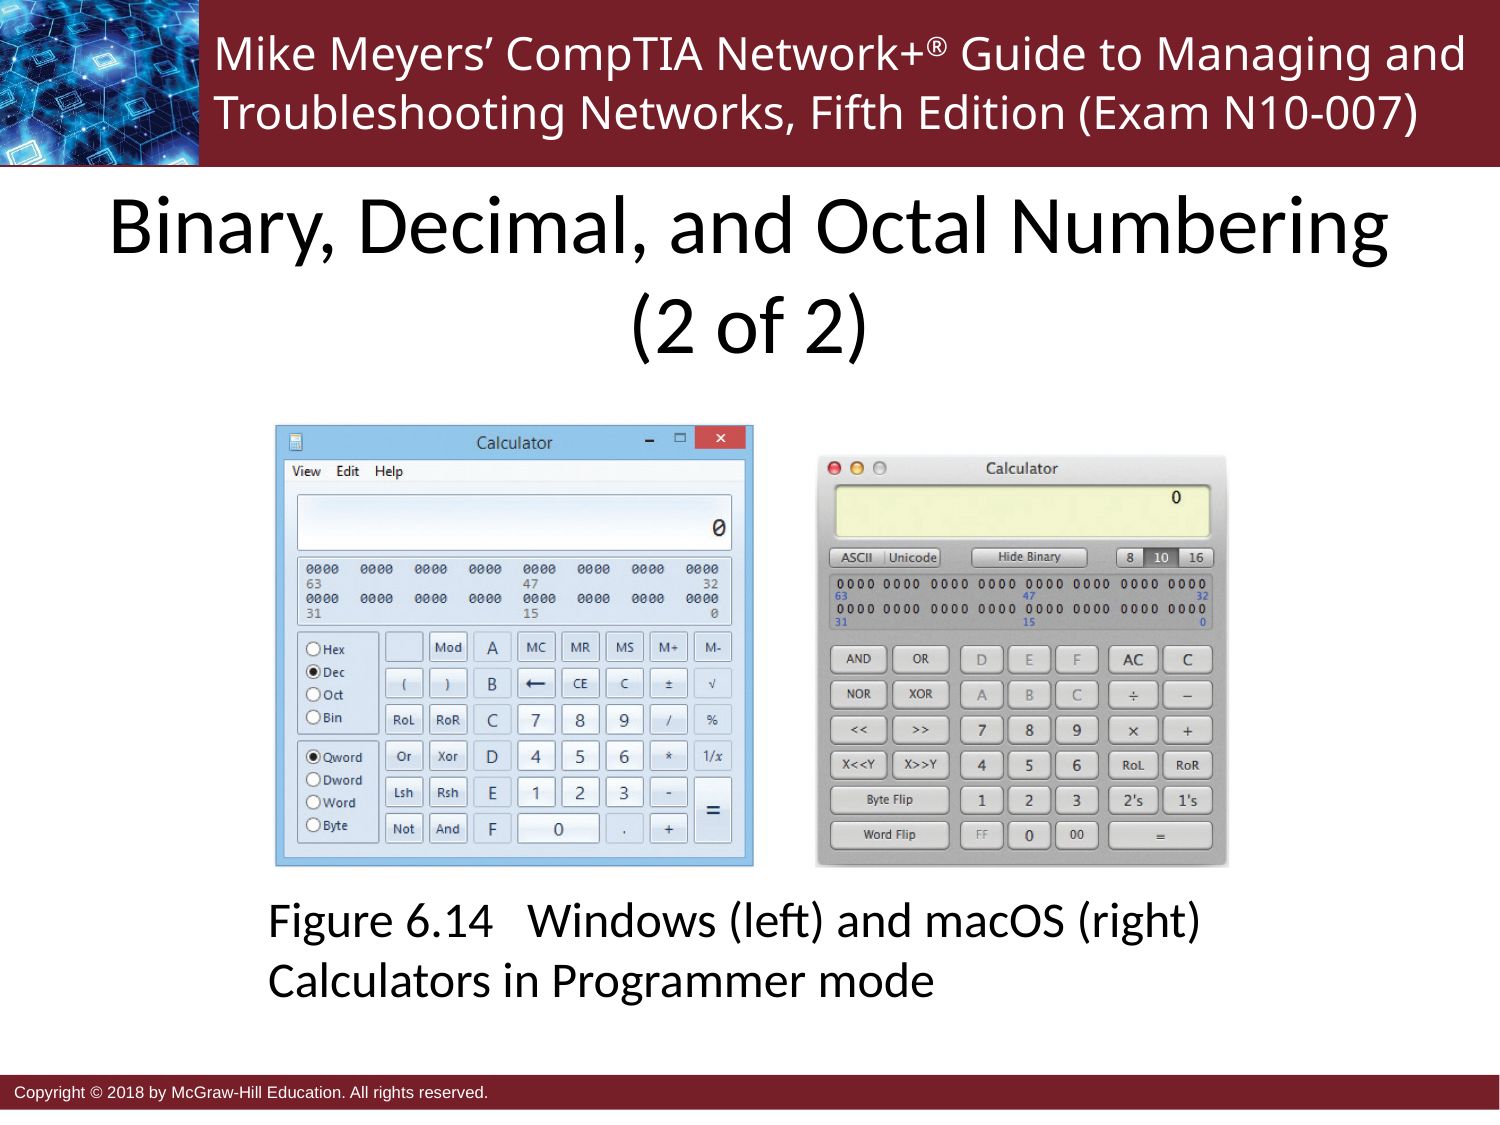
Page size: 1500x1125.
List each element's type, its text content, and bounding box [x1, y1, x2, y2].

picture [0, 0, 199, 165]
list Figure 6.14 Windows (left) and macOS (right) Calculators in Programmer mode [253, 879, 1231, 1030]
title Binary, Decimal, and Octal Numbering (2 of 2) [75, 162, 1425, 288]
picture [269, 414, 1231, 882]
